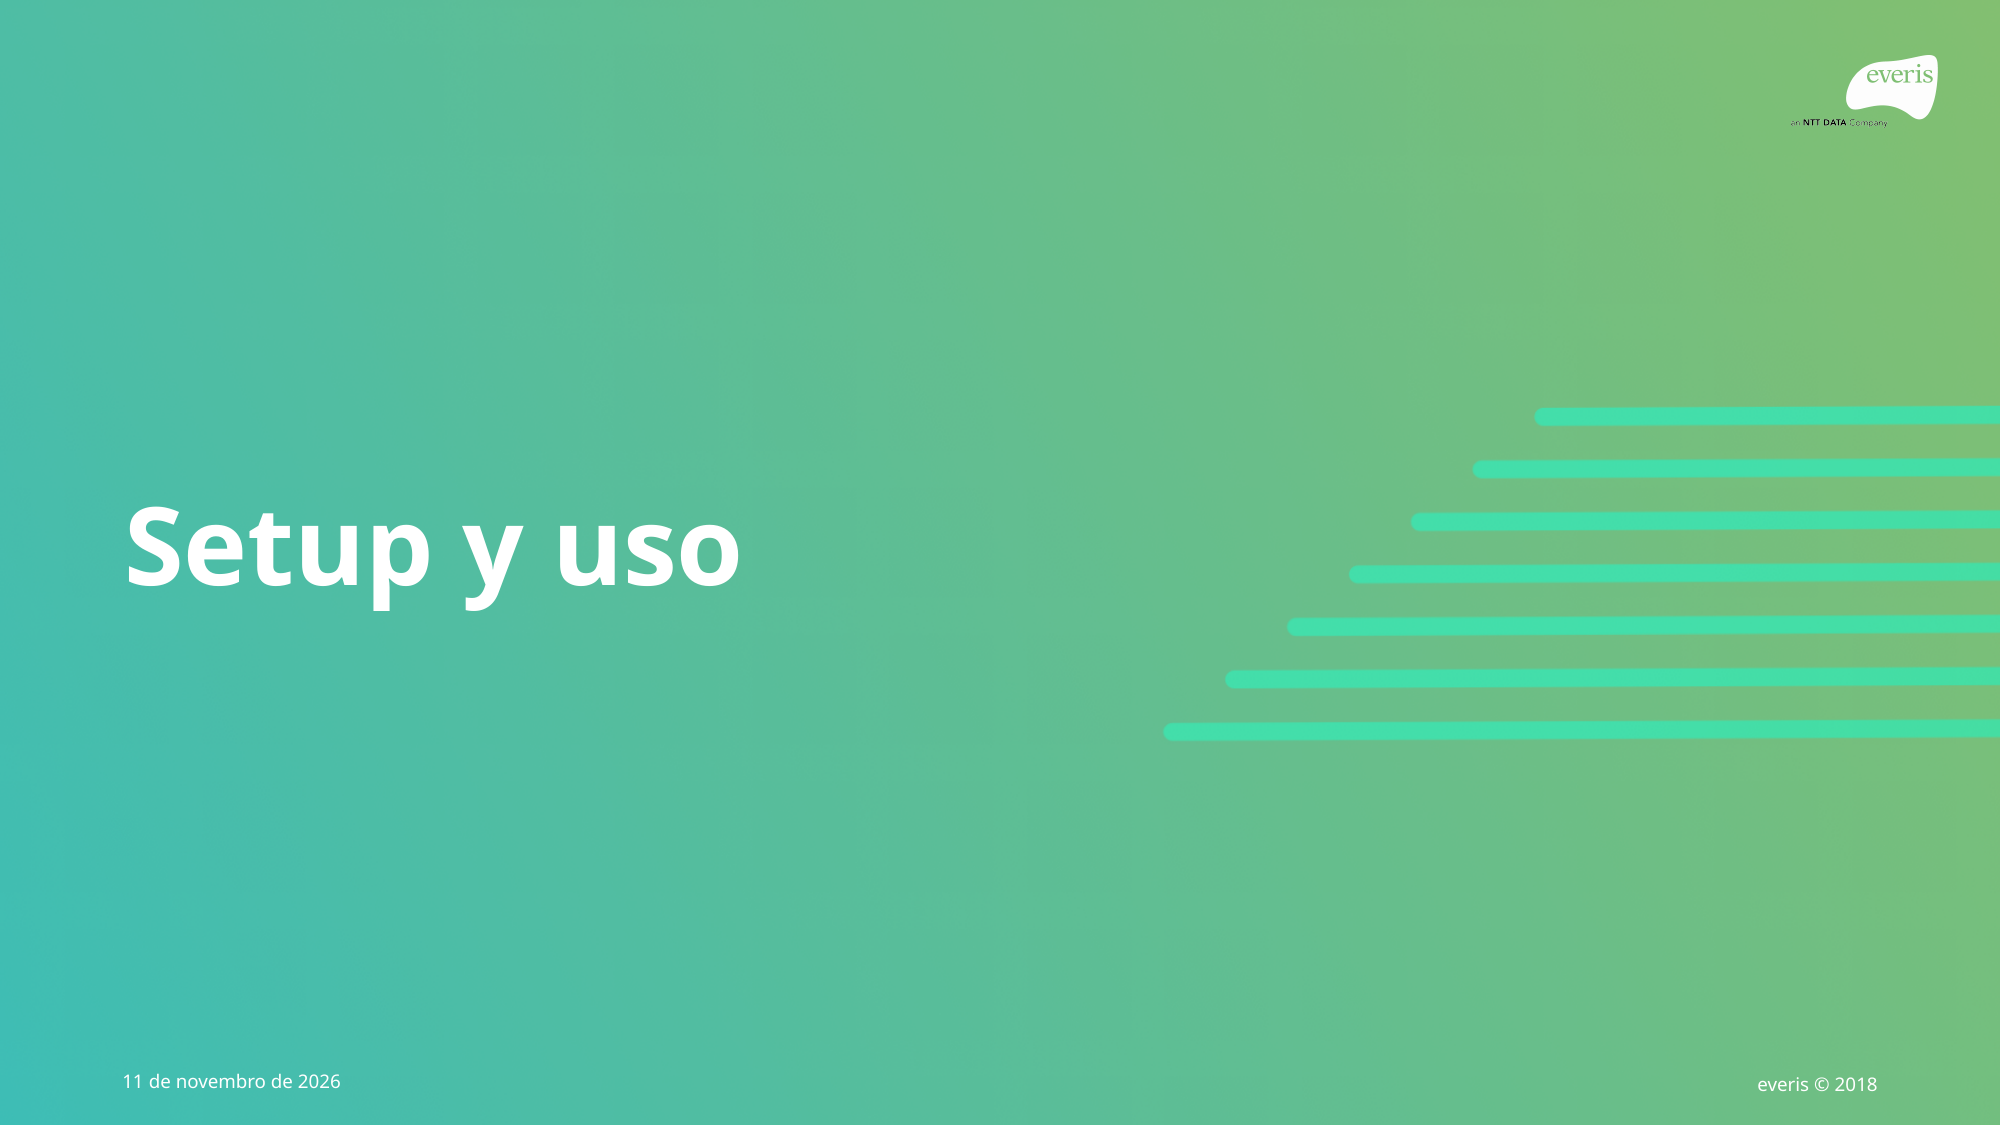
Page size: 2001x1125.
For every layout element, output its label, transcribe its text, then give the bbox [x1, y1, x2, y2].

slide_number 16 de outubro de 2020 [107, 1042, 588, 1103]
title Setup y uso [109, 250, 1100, 618]
picture [0, 0, 2000, 1125]
footer everis © 2018 [742, 1042, 1893, 1103]
